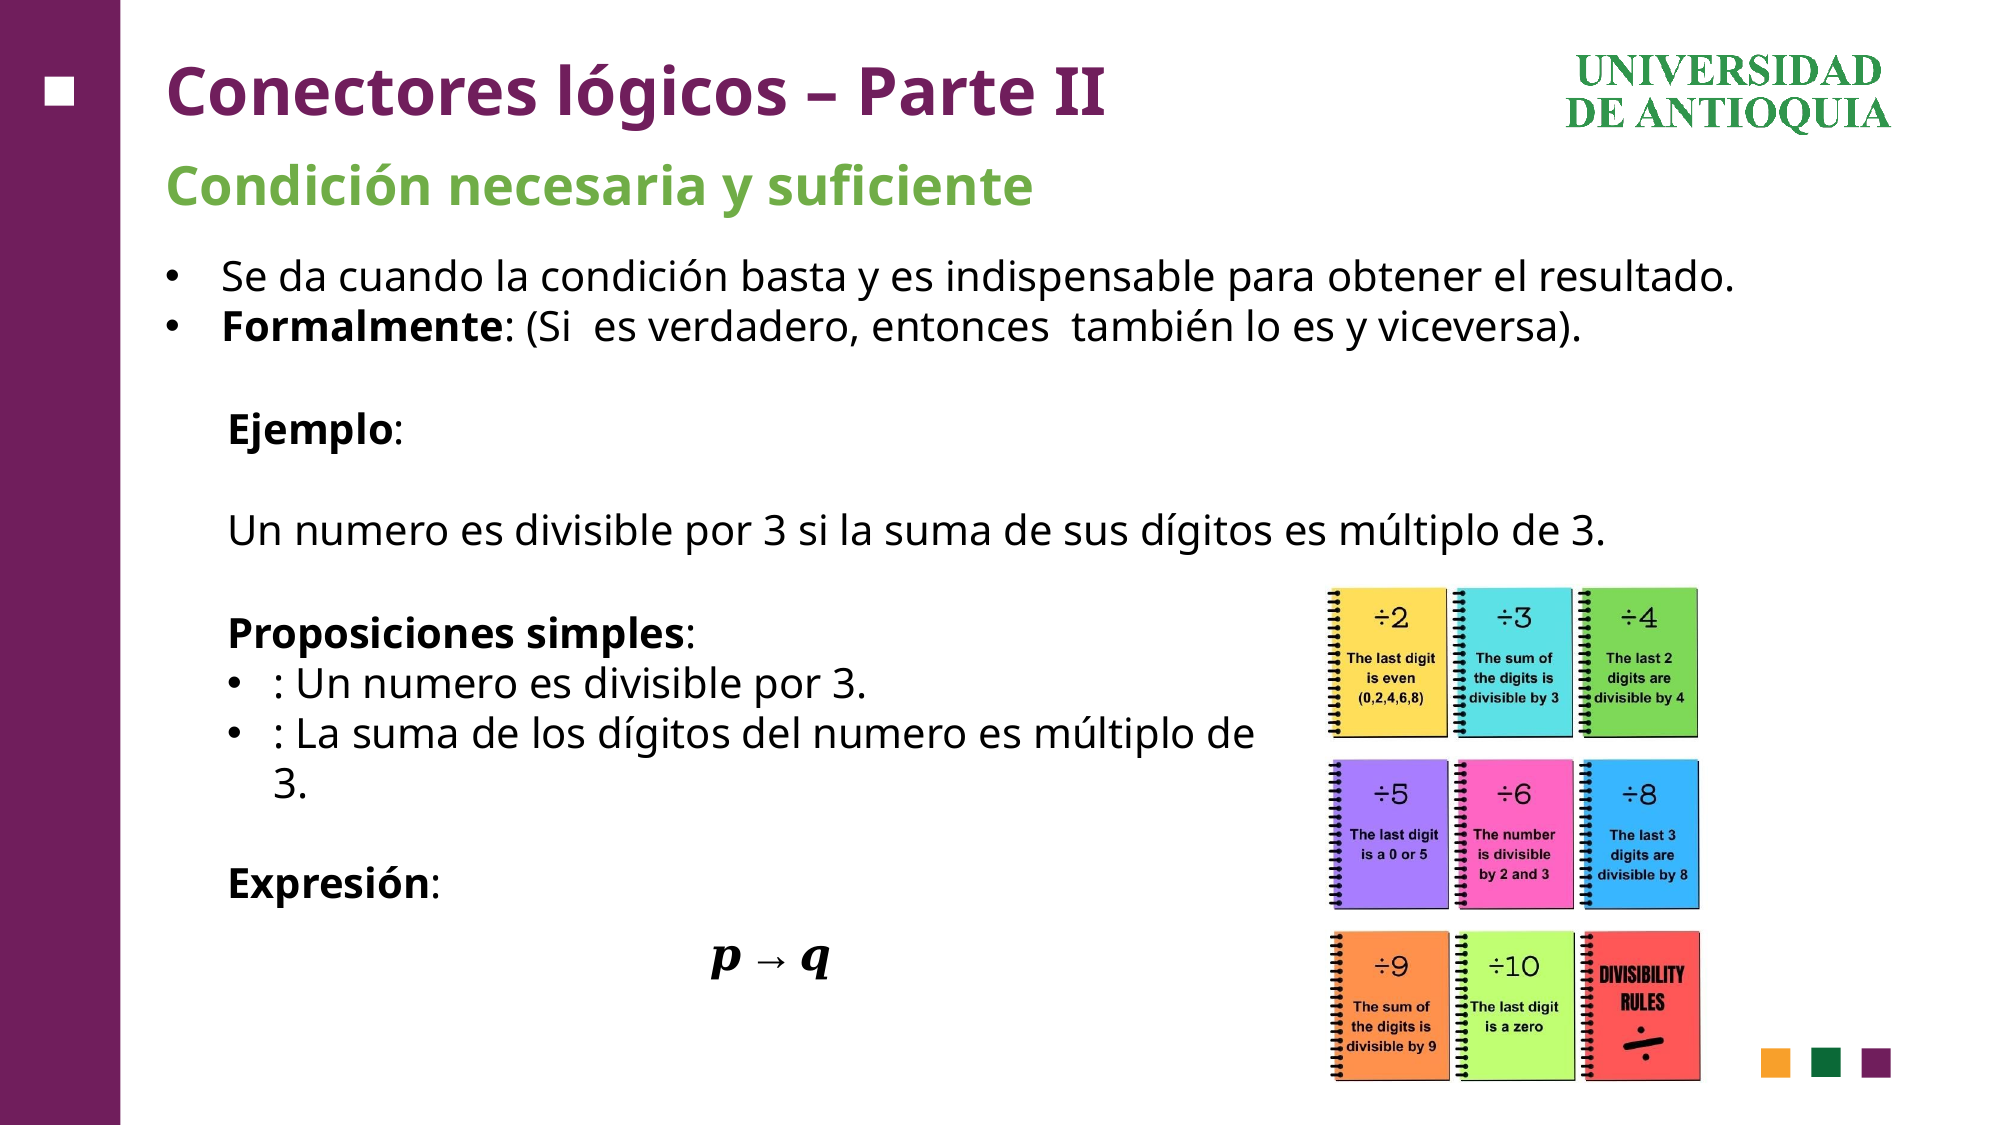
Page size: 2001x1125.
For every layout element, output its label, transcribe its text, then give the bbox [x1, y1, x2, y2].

title Conectores lógicos – Parte II [150, 15, 1513, 143]
text_box Ejemplo: Un numero es divisible por 3 si la suma de sus dígitos es múltiplo de 3. [212, 395, 1834, 561]
picture [1542, 32, 1914, 143]
picture [1317, 577, 1708, 1088]
text_box Condición necesaria y suficiente [150, 143, 1963, 224]
